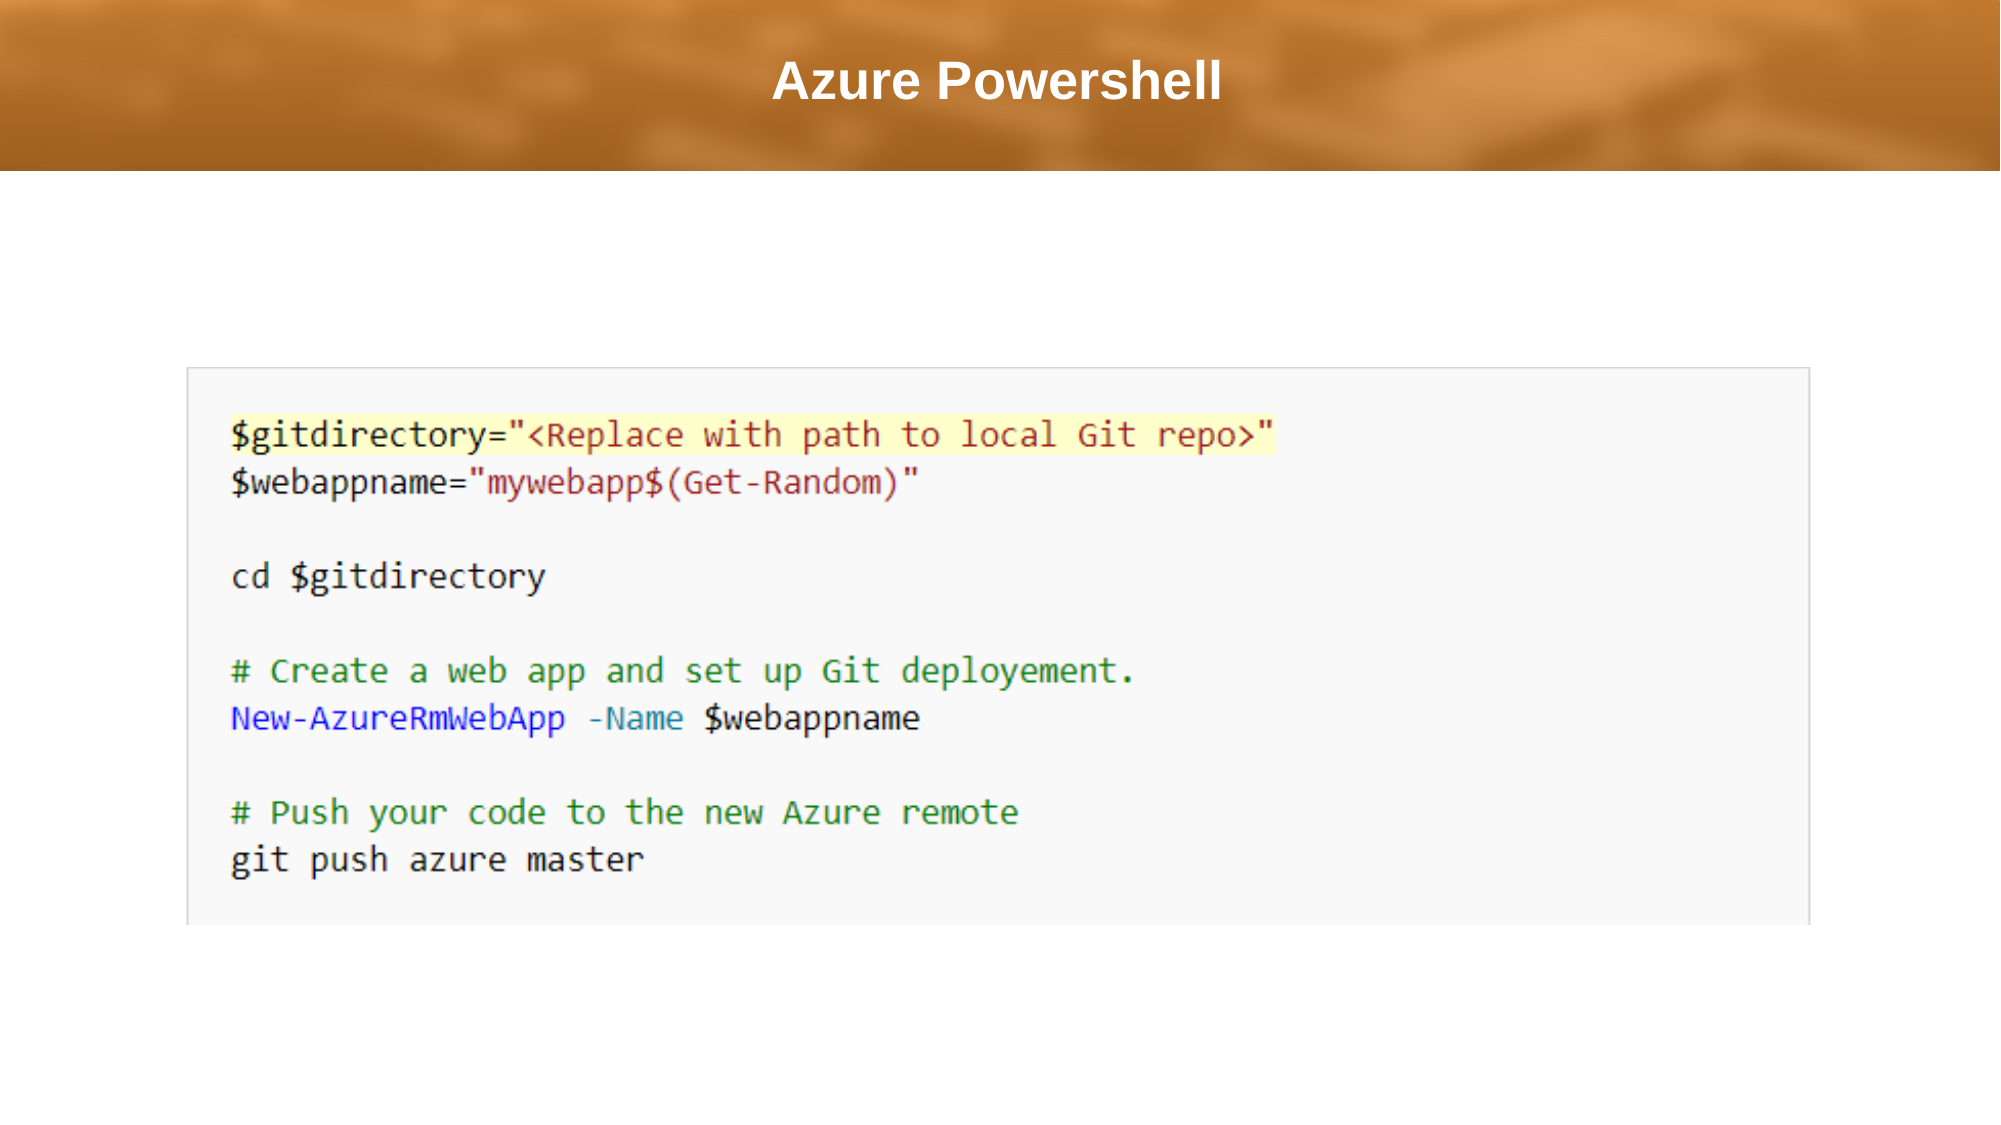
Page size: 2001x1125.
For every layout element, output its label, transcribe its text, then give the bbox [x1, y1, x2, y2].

title Azure Powershell [95, 22, 1900, 141]
picture [0, 0, 2000, 171]
picture [185, 367, 1815, 925]
